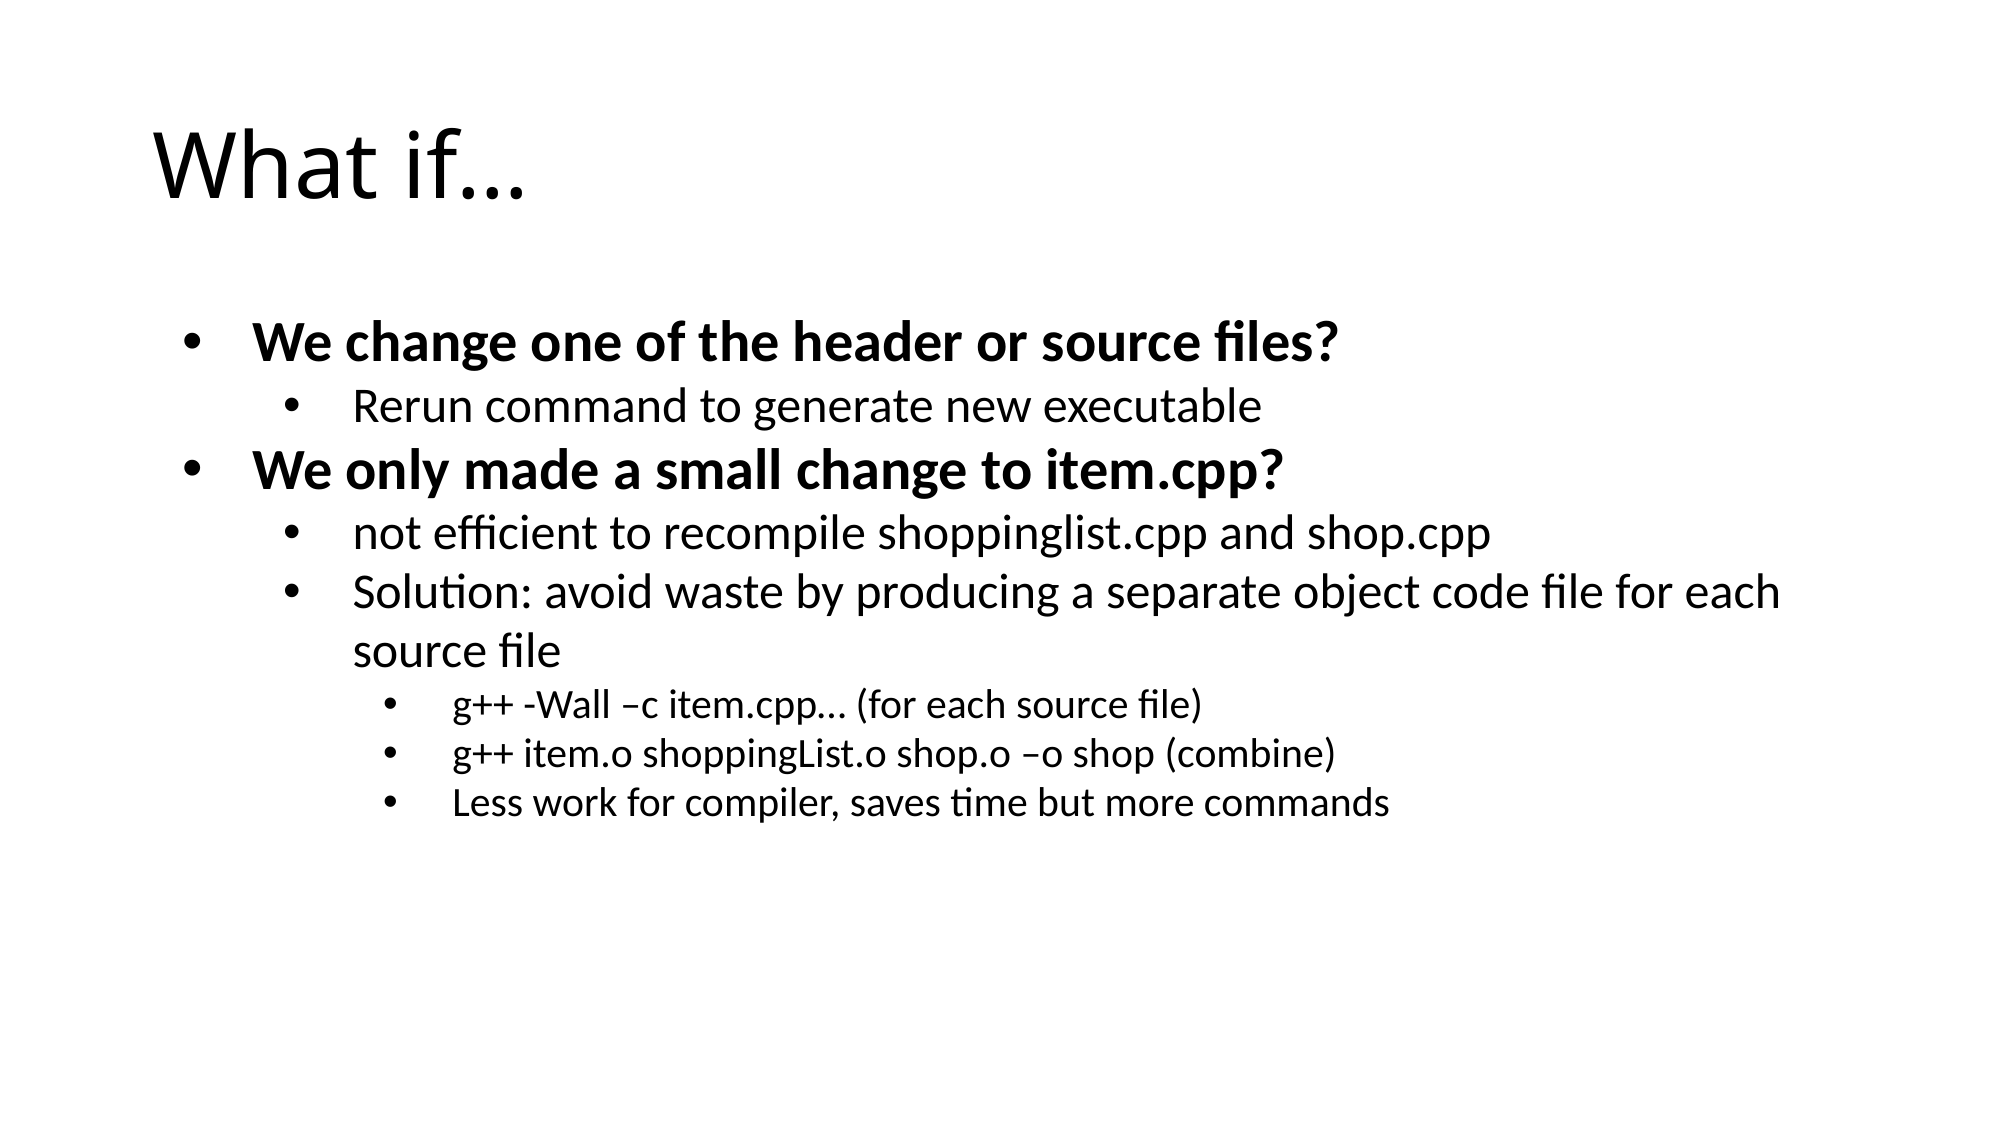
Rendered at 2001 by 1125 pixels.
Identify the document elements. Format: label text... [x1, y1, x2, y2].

title What if... [137, 59, 1863, 278]
list We change one of the header or source files? Rerun command to generate new executable We only made a small change to item.cpp? not efficient to recompile shoppinglist.cpp and shop.cpp Solution: avoid waste by producing a separate object code file for each source file g++ -Wall –c item.cpp… (for each source file) g++ item.o shoppingList.o shop.o –o shop (combine) Less work for compiler, saves time but more commands [137, 299, 1863, 1014]
